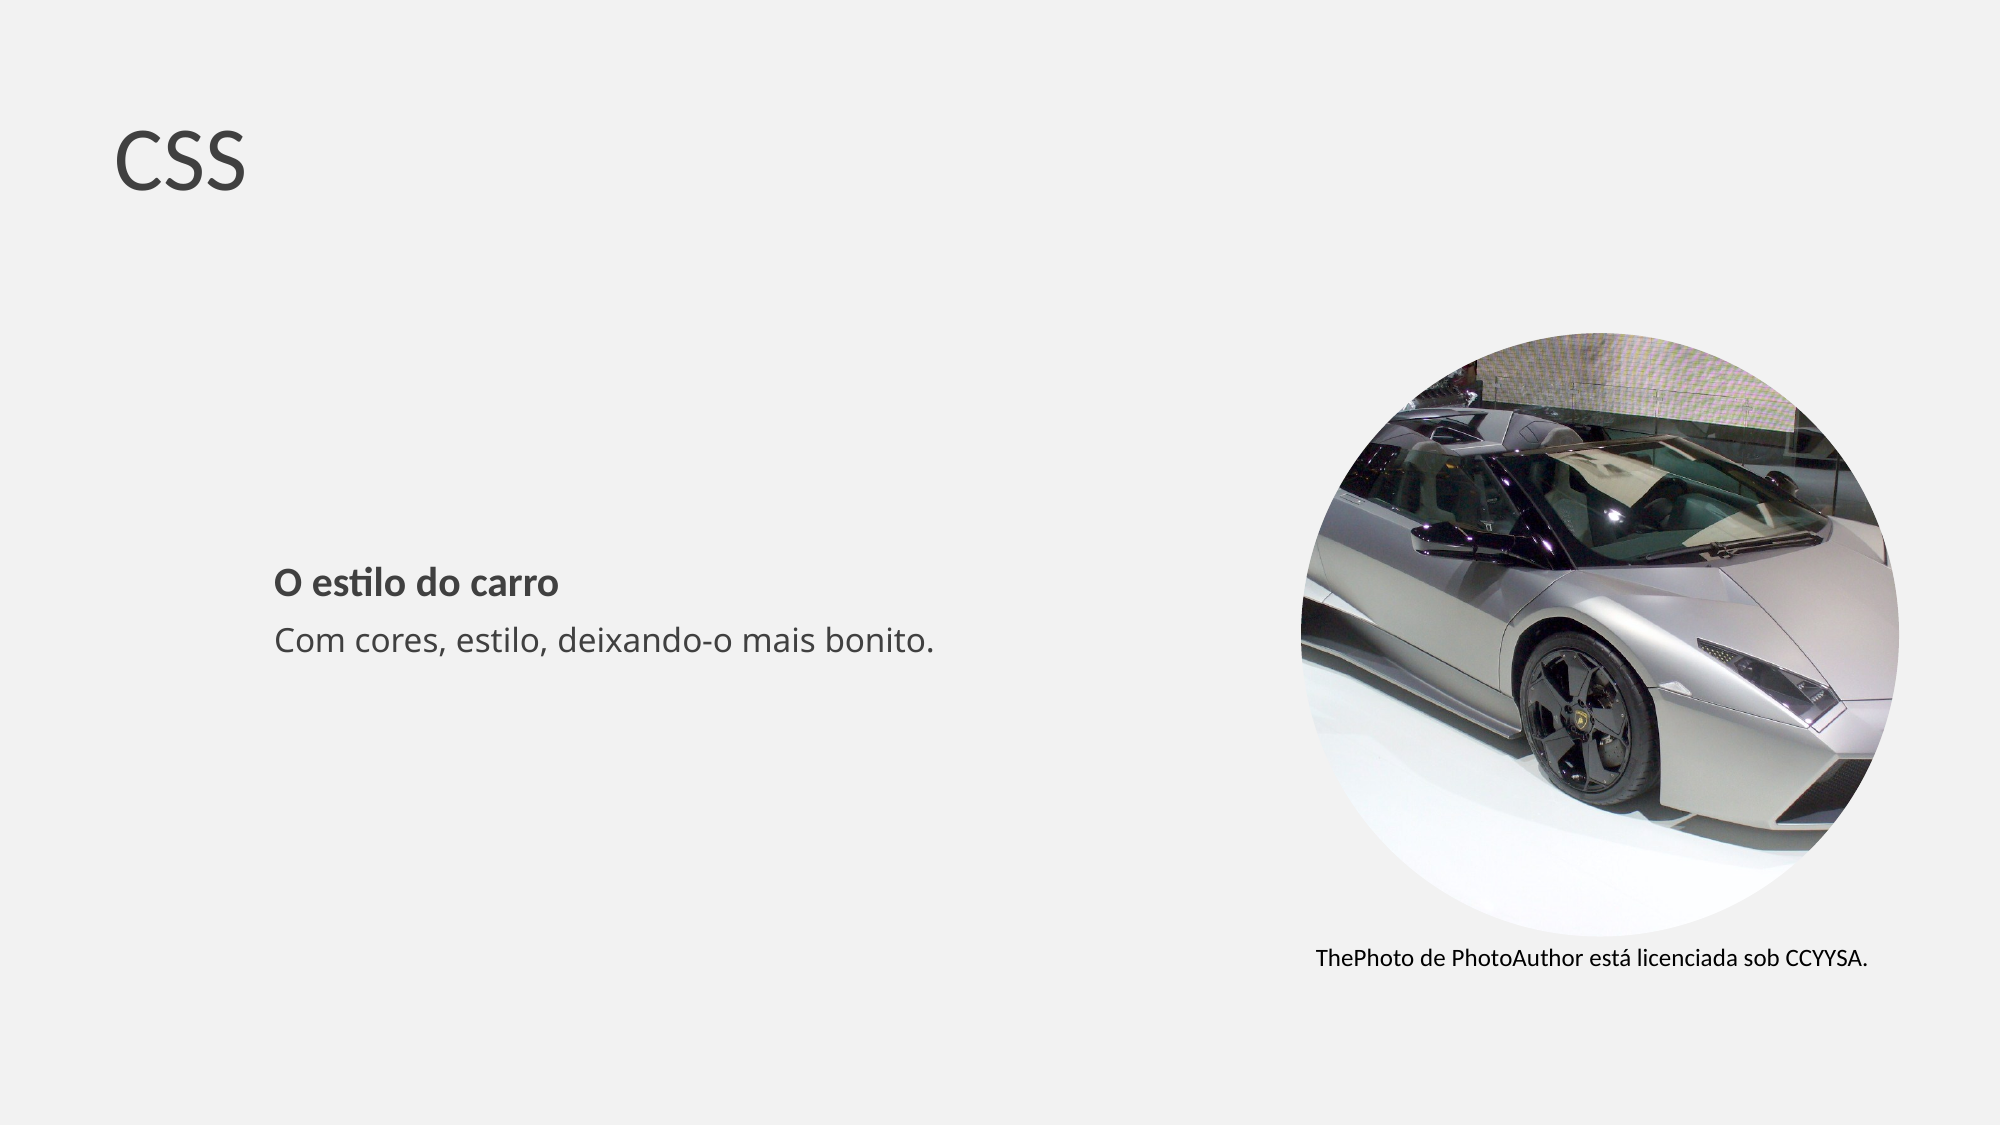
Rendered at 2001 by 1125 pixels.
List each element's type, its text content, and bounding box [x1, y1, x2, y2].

picture [1301, 333, 1900, 937]
list O estilo do carro [259, 515, 1267, 613]
title CSS [99, 59, 1900, 262]
list Com cores, estilo, deixando-o mais bonito. [259, 615, 1267, 732]
text_box ThePhoto de PhotoAuthor está licenciada sob CCYYSA. [1301, 937, 1900, 987]
